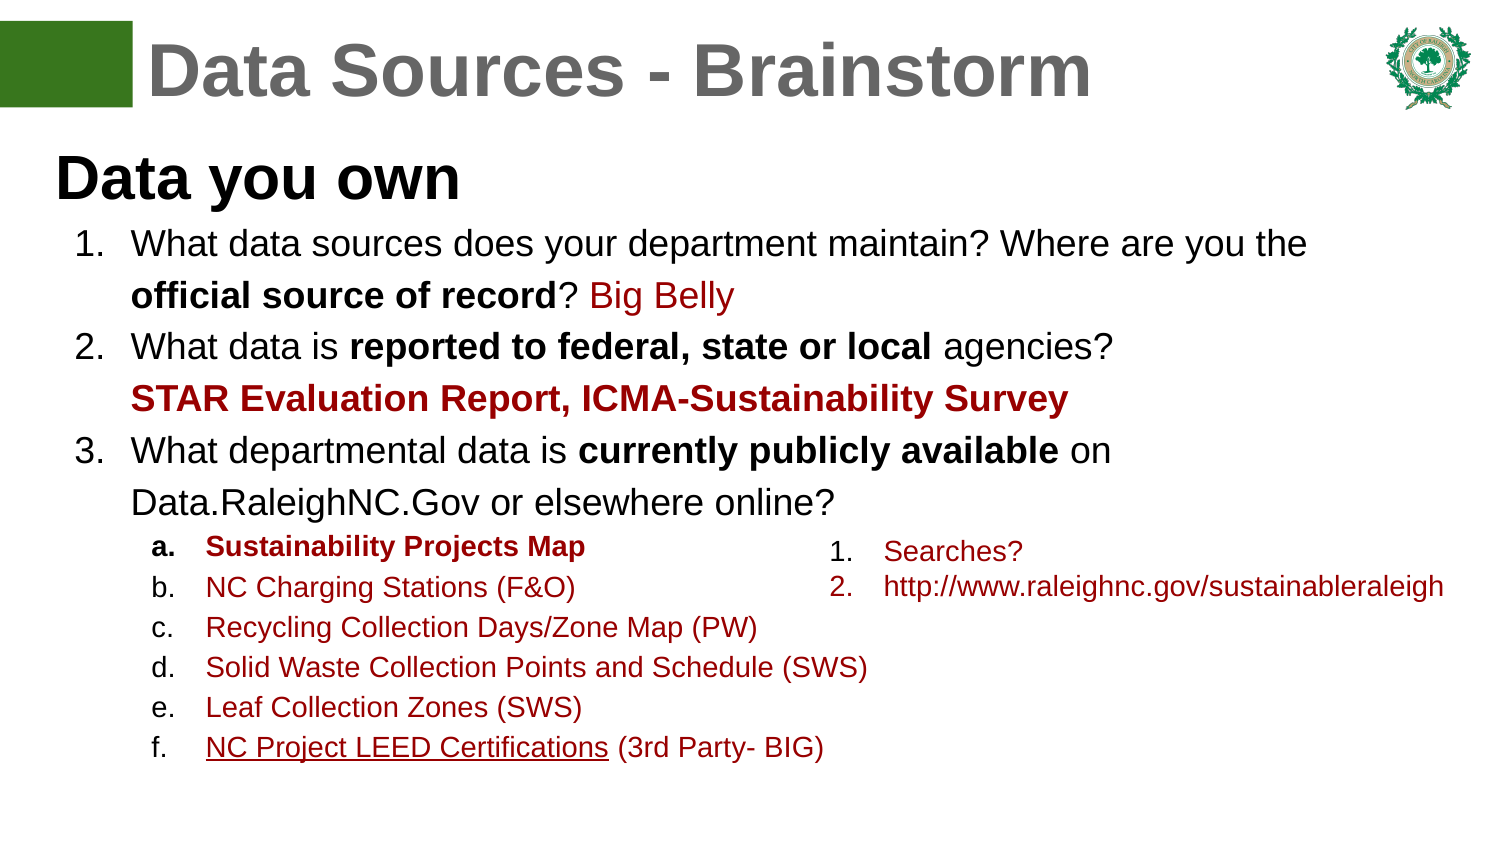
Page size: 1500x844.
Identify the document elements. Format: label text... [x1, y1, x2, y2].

text_box Searches? http://www.raleighnc.gov/sustainableraleigh [793, 517, 1488, 844]
picture [1380, 20, 1476, 116]
title Data Sources - Brainstorm [132, 6, 1367, 123]
list Data you own What data sources does your department maintain? Where are you the official source of record? Big Belly What data is reported to federal, state or local agencies? STAR Evaluation Report, ICMA-Sustainability Survey What departmental data is currently publicly available on Data.RaleighNC.Gov or elsewhere online? Sustainability Projects Map NC Charging Stations (F&O) Recycling Collection Days/Zone Map (PW) Solid Waste Collection Points and Schedule (SWS) Leaf Collection Zones (SWS) NC Project LEED Certifications (3rd Party- BIG) [40, 122, 1426, 808]
